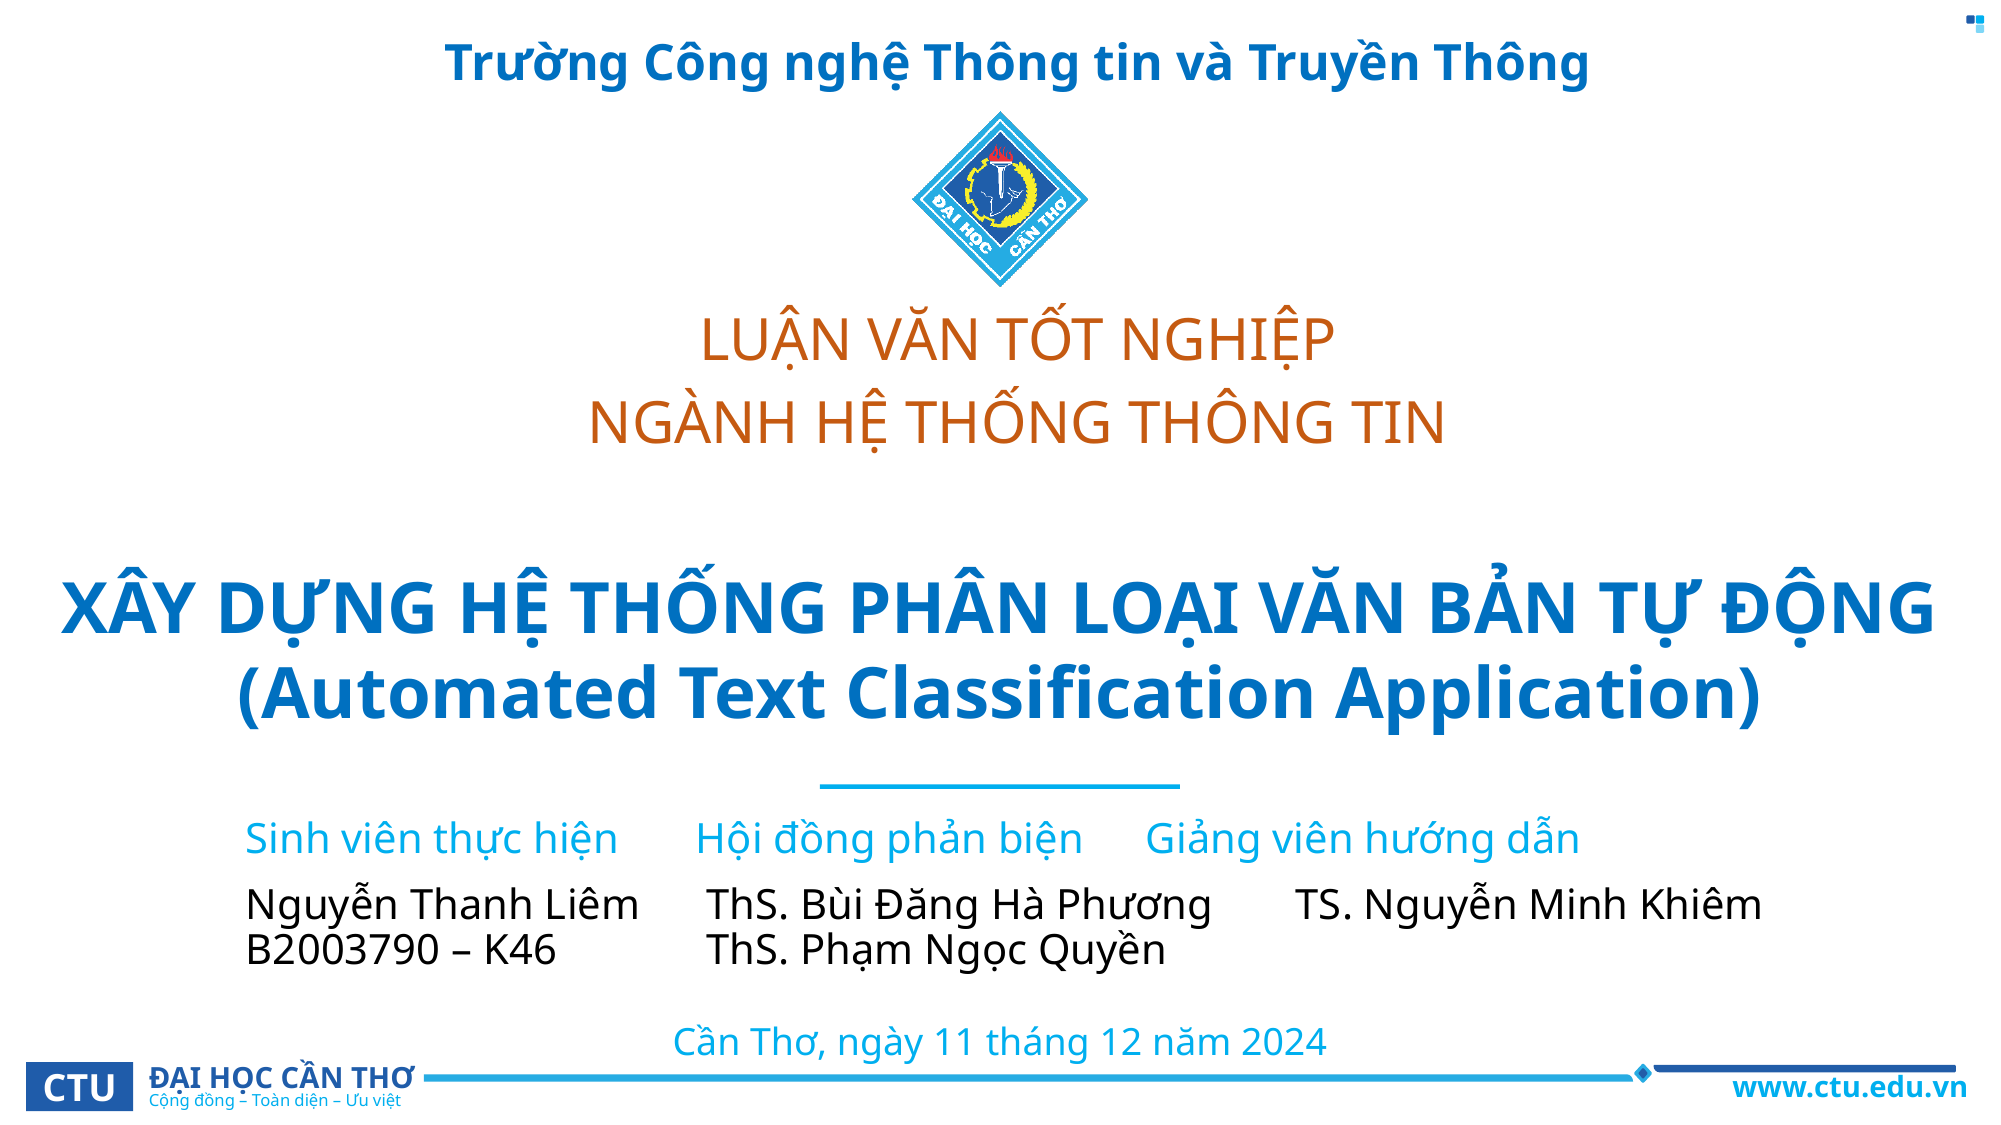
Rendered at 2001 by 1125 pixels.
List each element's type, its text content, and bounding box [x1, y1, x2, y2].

text_box Cần Thơ, ngày 11 tháng 12 năm 2024 [80, 1015, 1920, 1072]
picture [912, 111, 1088, 287]
title XÂY DỰNG HỆ THỐNG PHÂN LOẠI VĂN BẢN TỰ ĐỘNG (Automated Text Classification Application) [30, 506, 1970, 740]
list Sinh viên thực hiện Hội đồng phản biện Giảng viên hướng dẫn Nguyễn Thanh Liêm ThS. Bùi Đăng Hà Phương TS. Nguyễn Minh Khiêm B2003790 – K46 ThS. Phạm Ngọc Quyền [80, 810, 1920, 975]
text_box LUẬN VĂN TỐT NGHIỆP NGÀNH HỆ THỐNG THÔNG TIN [99, 302, 1938, 465]
subtitle Trường Công nghệ Thông tin và Truyền Thông [99, 29, 1938, 107]
